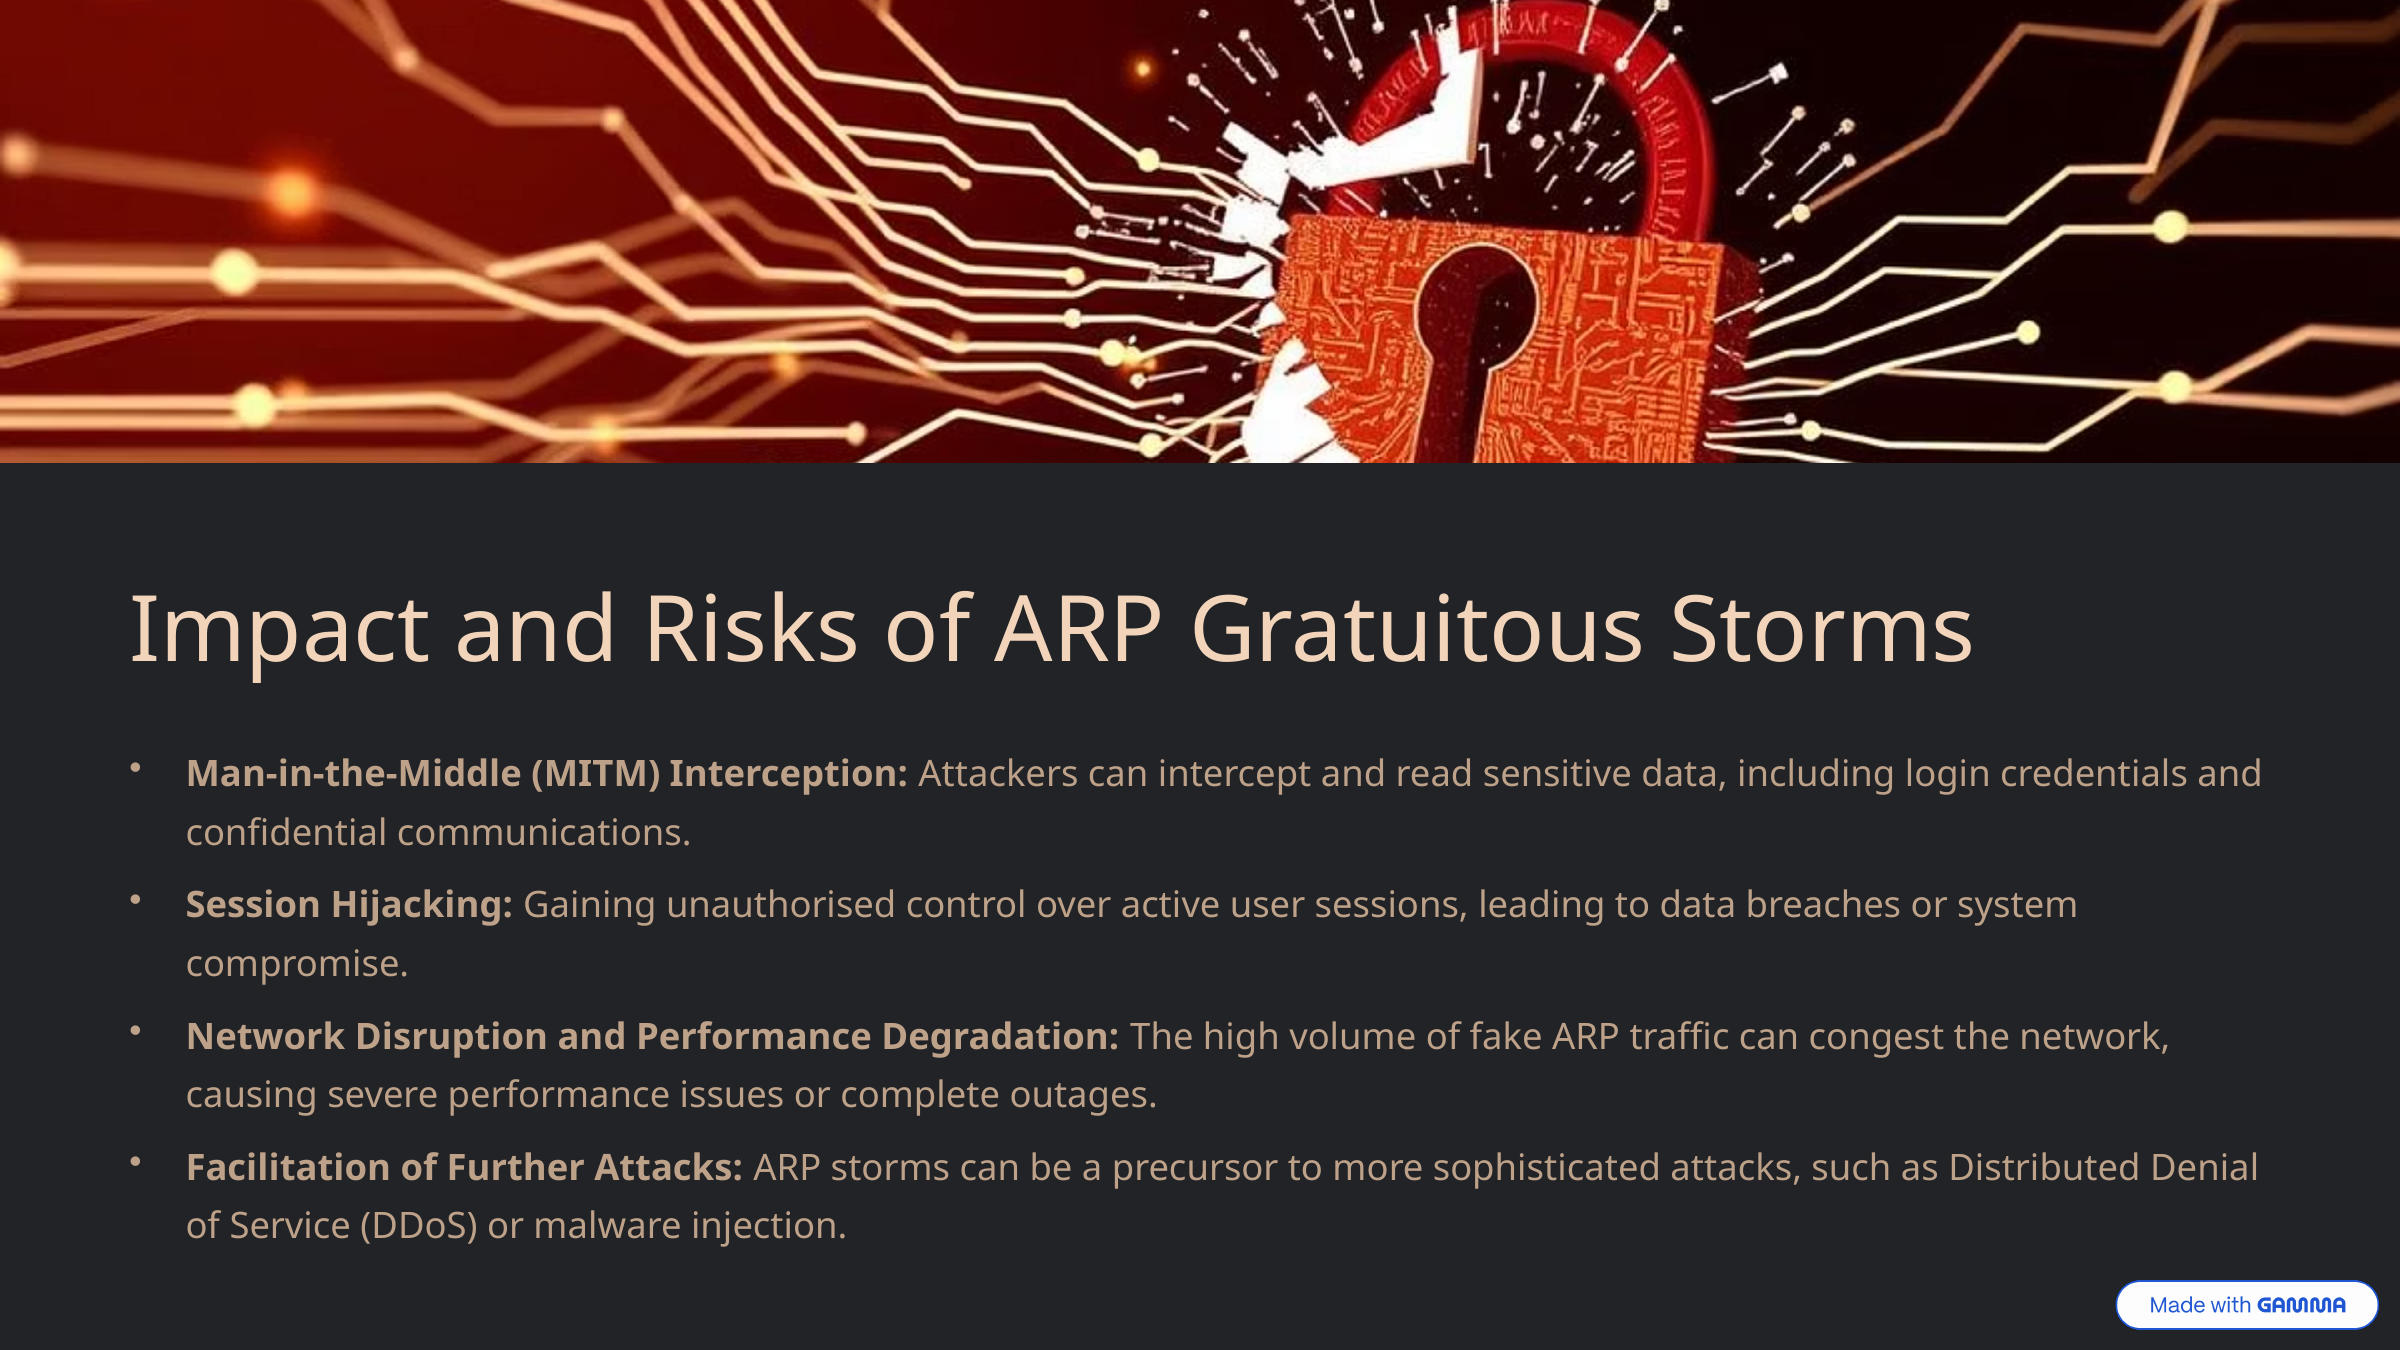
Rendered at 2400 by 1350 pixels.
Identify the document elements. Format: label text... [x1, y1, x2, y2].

text_box Man-in-the-Middle (MITM) Interception: Attackers can intercept and read sensitive data, including login credentials and confidential communications. [129, 735, 2271, 854]
text_box Network Disruption and Performance Degradation: The high volume of fake ARP traffic can congest the network, causing severe performance issues or complete outages. [129, 998, 2271, 1117]
picture [2106, 1271, 2389, 1339]
picture [0, 0, 2400, 463]
text_box Session Hijacking: Gaining unauthorised control over active user sessions, leading to data breaches or system compromise. [129, 866, 2271, 986]
text_box Facilitation of Further Attacks: ARP storms can be a precursor to more sophisticated attacks, such as Distributed Denial of Service (DDoS) or malware injection. [129, 1129, 2271, 1249]
text_box Impact and Risks of ARP Gratuitous Storms [129, 564, 2061, 680]
